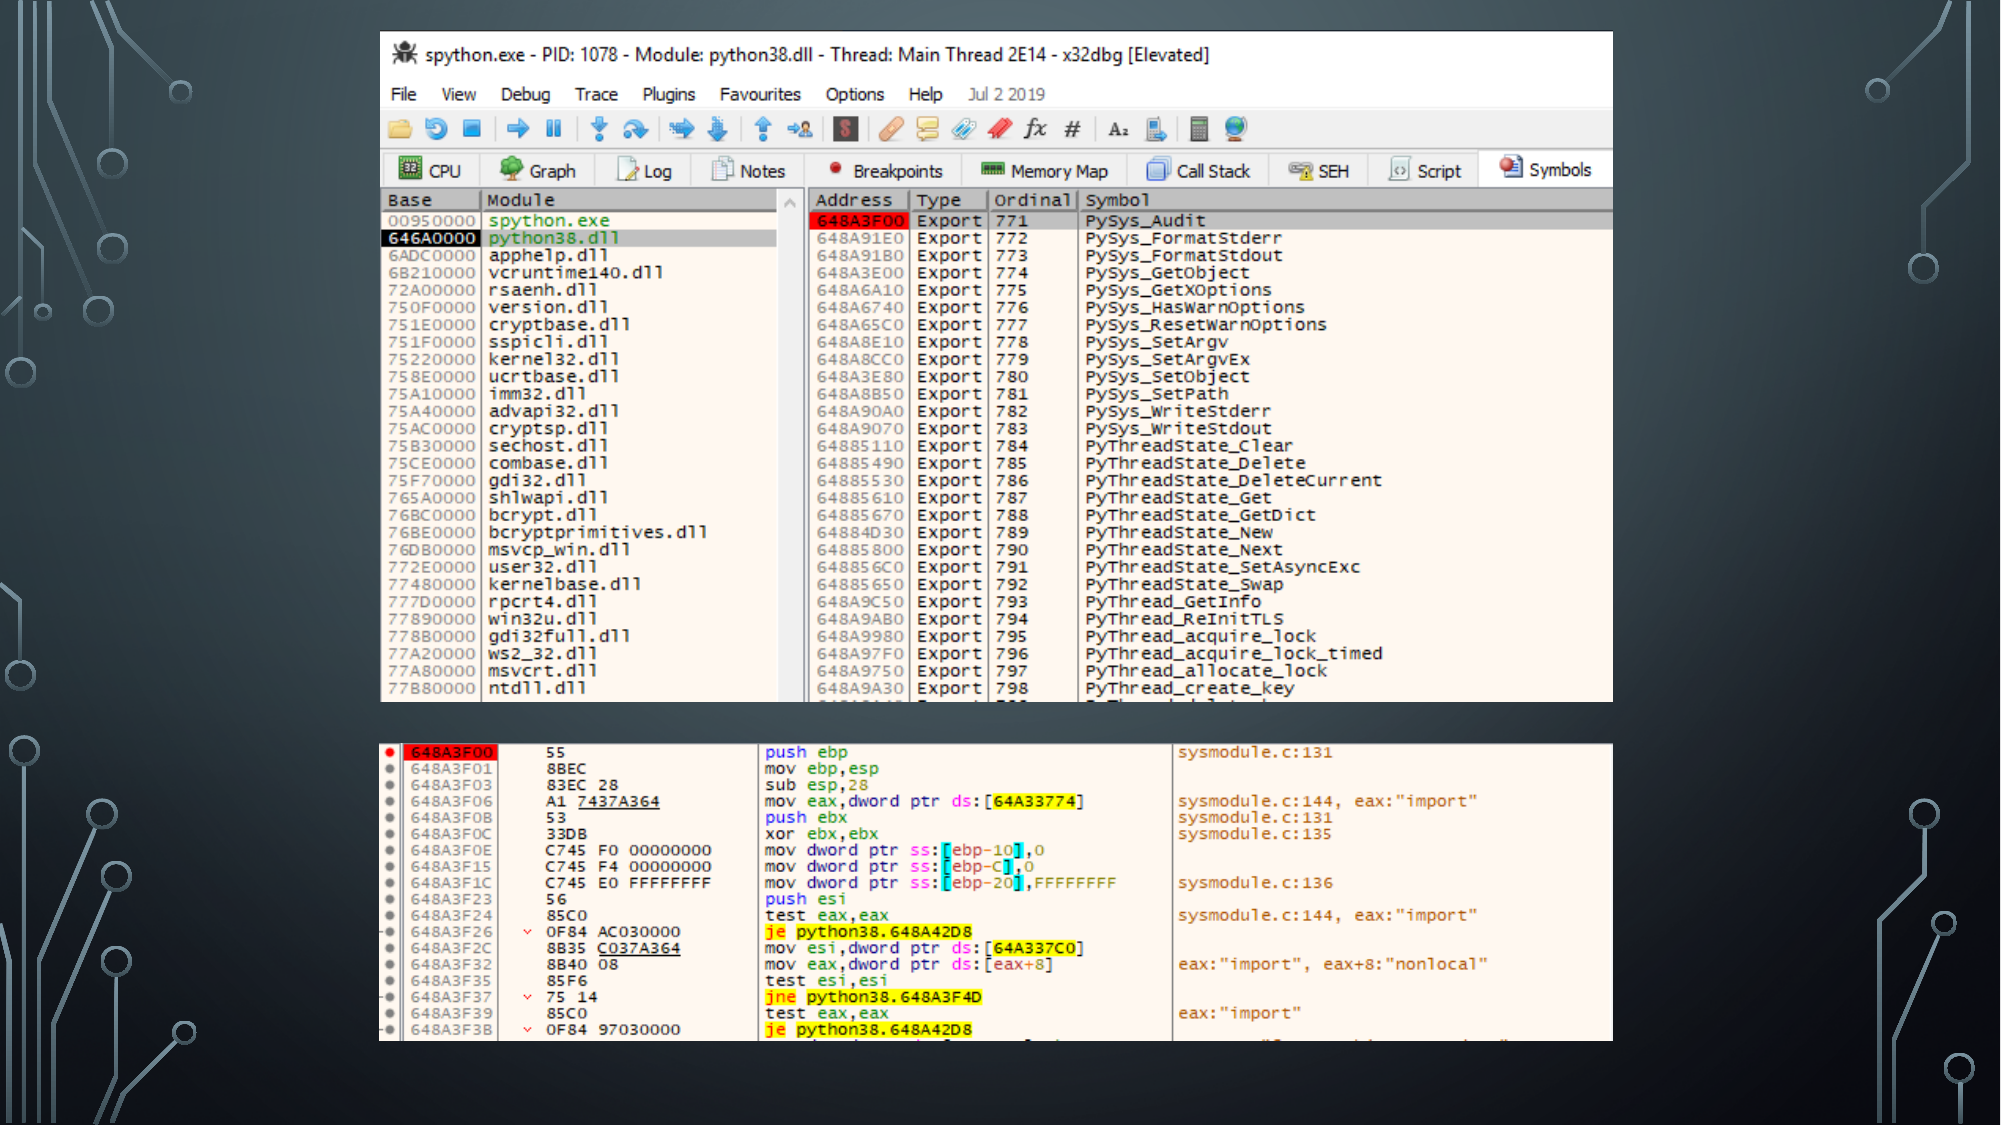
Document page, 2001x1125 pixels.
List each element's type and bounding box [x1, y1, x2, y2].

picture [378, 743, 1614, 1041]
picture [380, 29, 1613, 703]
